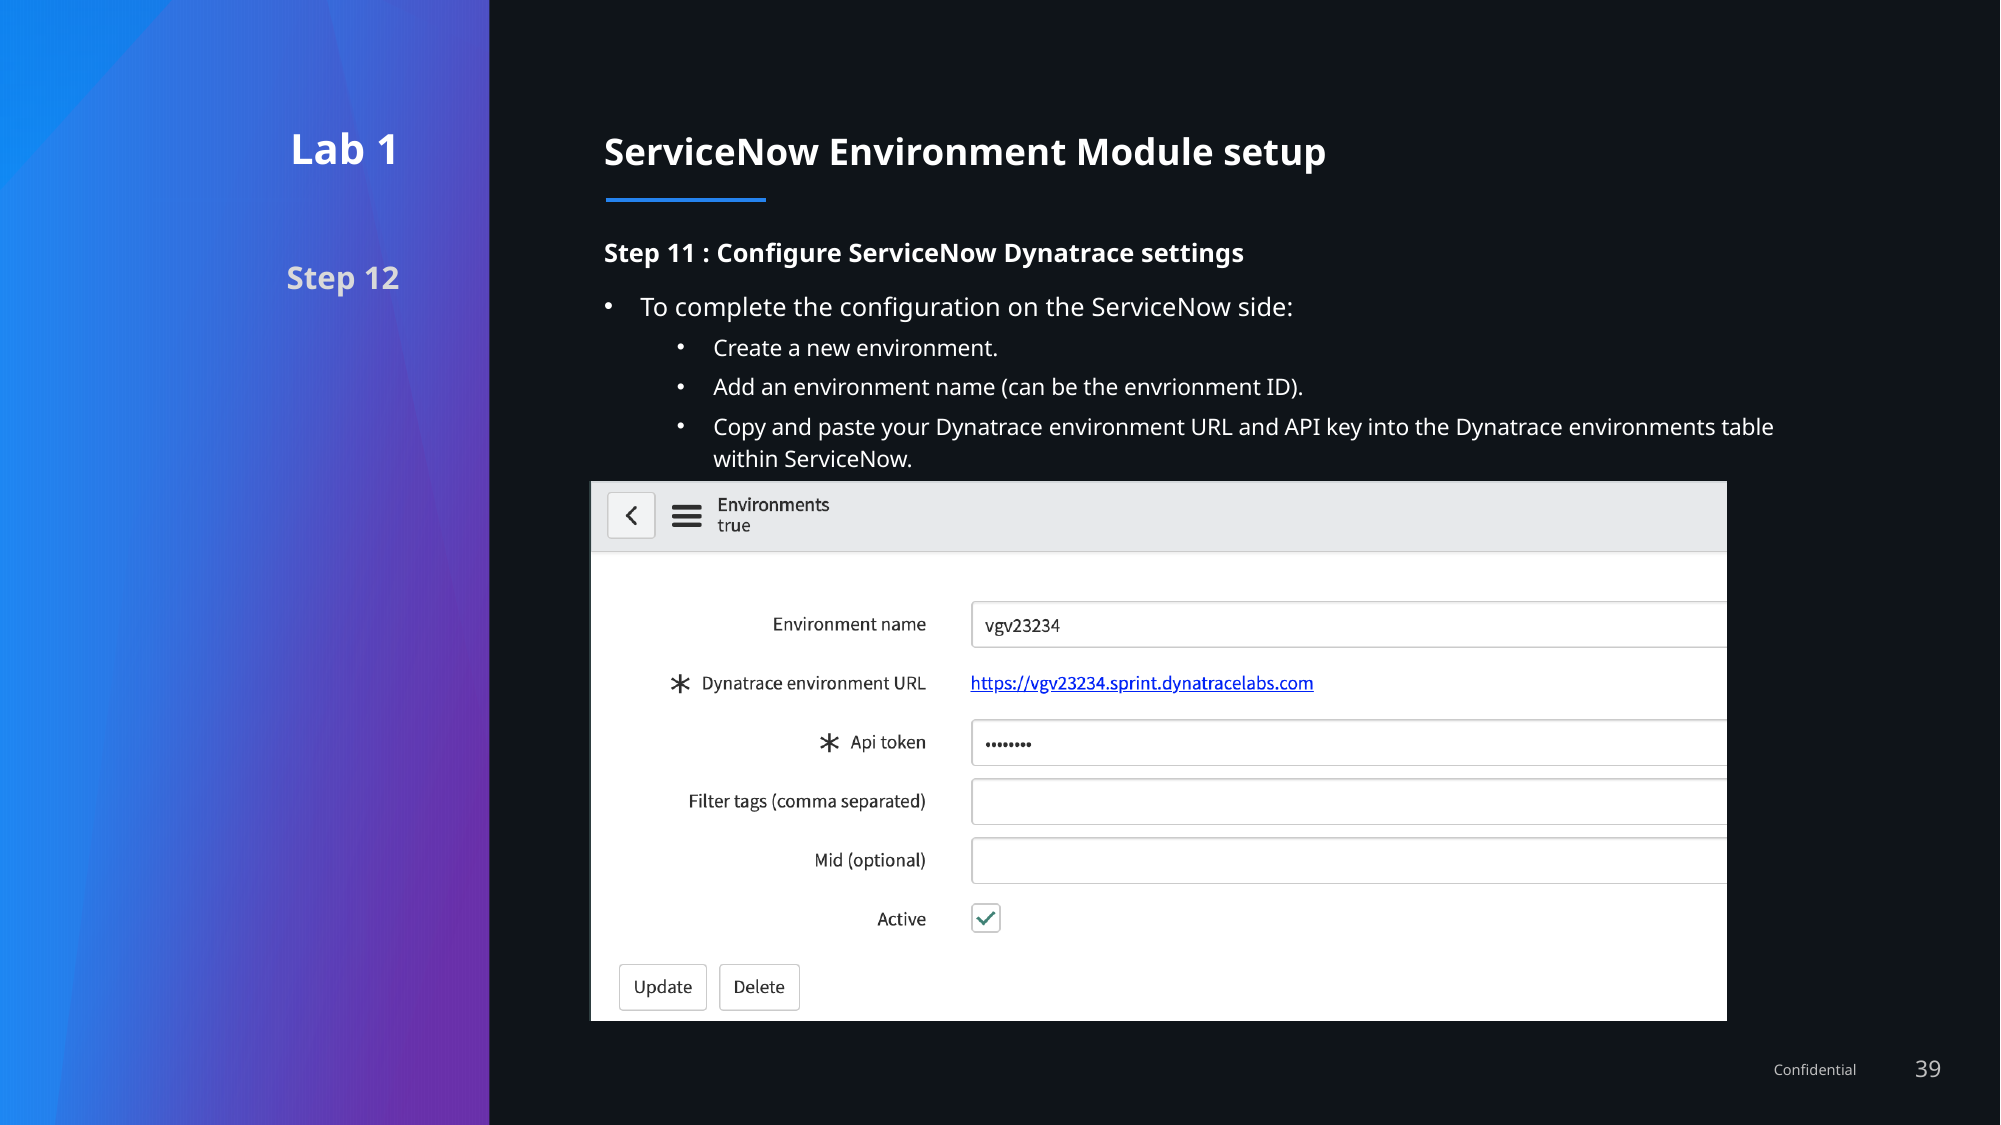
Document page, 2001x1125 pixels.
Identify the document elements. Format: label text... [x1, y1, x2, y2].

list Lab 1 [73, 59, 415, 181]
title ServiceNow Environment Module setup [589, 59, 1863, 181]
picture [589, 481, 1727, 1021]
list Step 12 [111, 243, 415, 1007]
picture [0, 0, 490, 1125]
list Step 11 : Configure ServiceNow Dynatrace settings To complete the configuration on the ServiceNow side: Create a new environment. Add an environment name (can be the envrionment ID). Copy and paste your Dynatrace environment URL and API key into the Dynatrace environments table within ServiceNow. [589, 223, 1863, 482]
